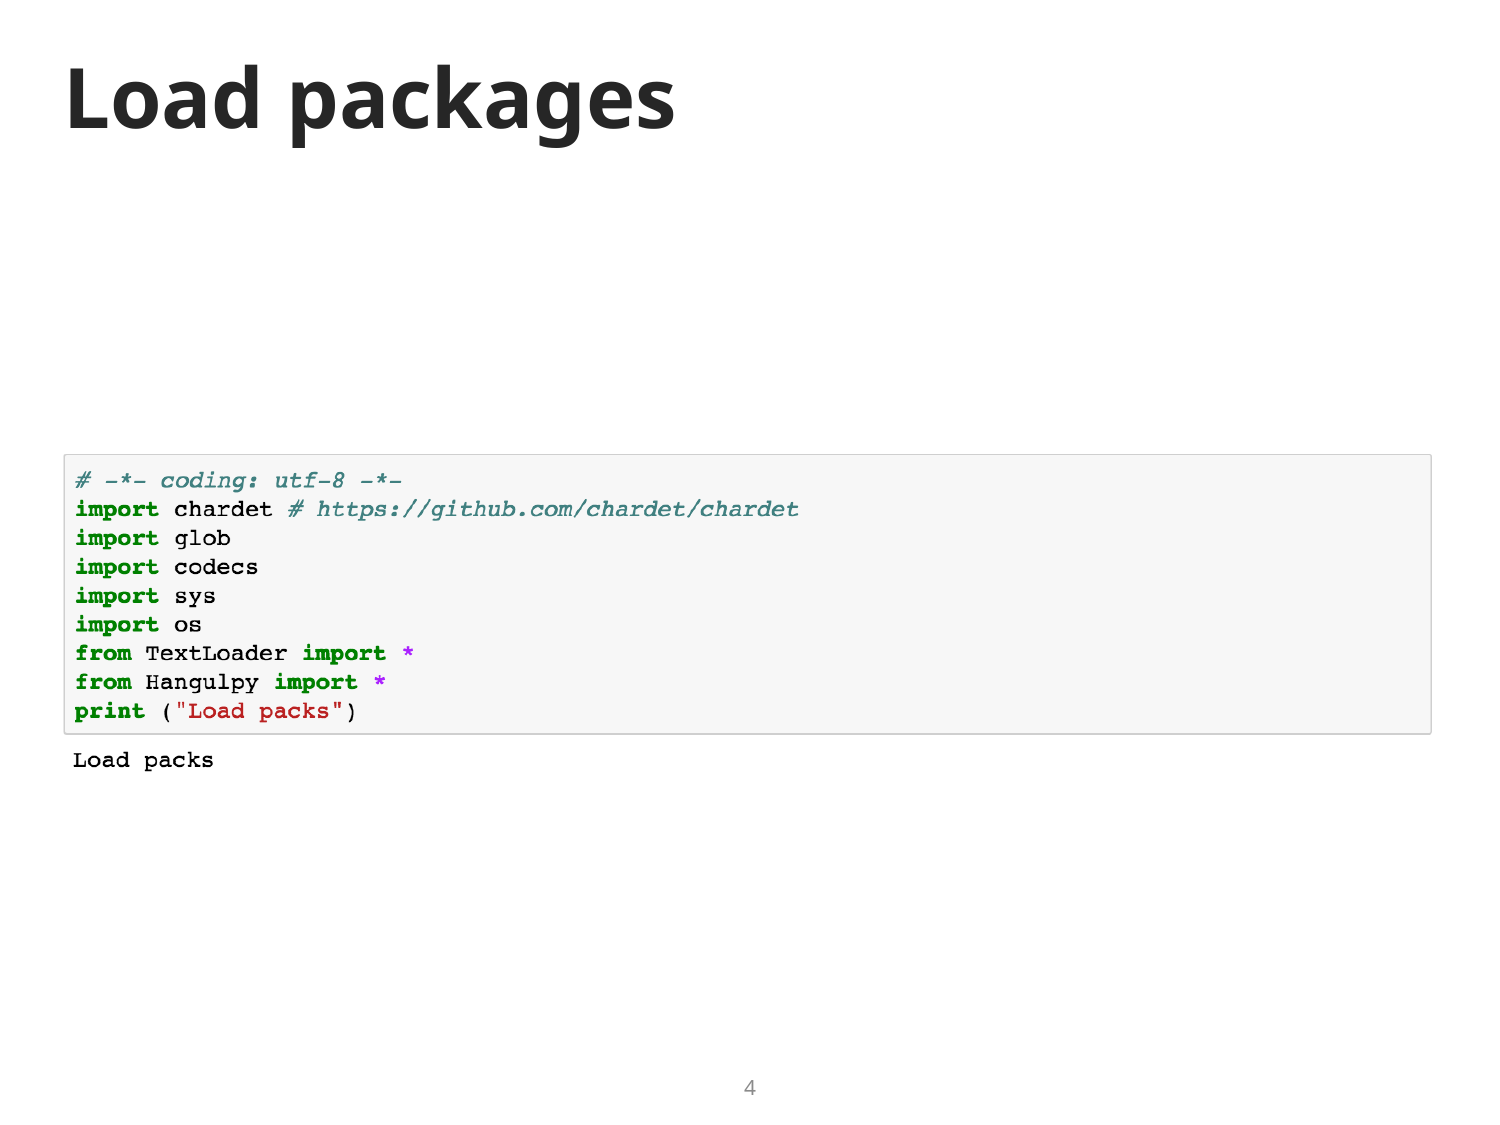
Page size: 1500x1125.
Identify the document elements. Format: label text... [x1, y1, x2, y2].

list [52, 438, 1448, 793]
title Load packages [48, 41, 1456, 149]
slide_number 4 [575, 1058, 925, 1119]
